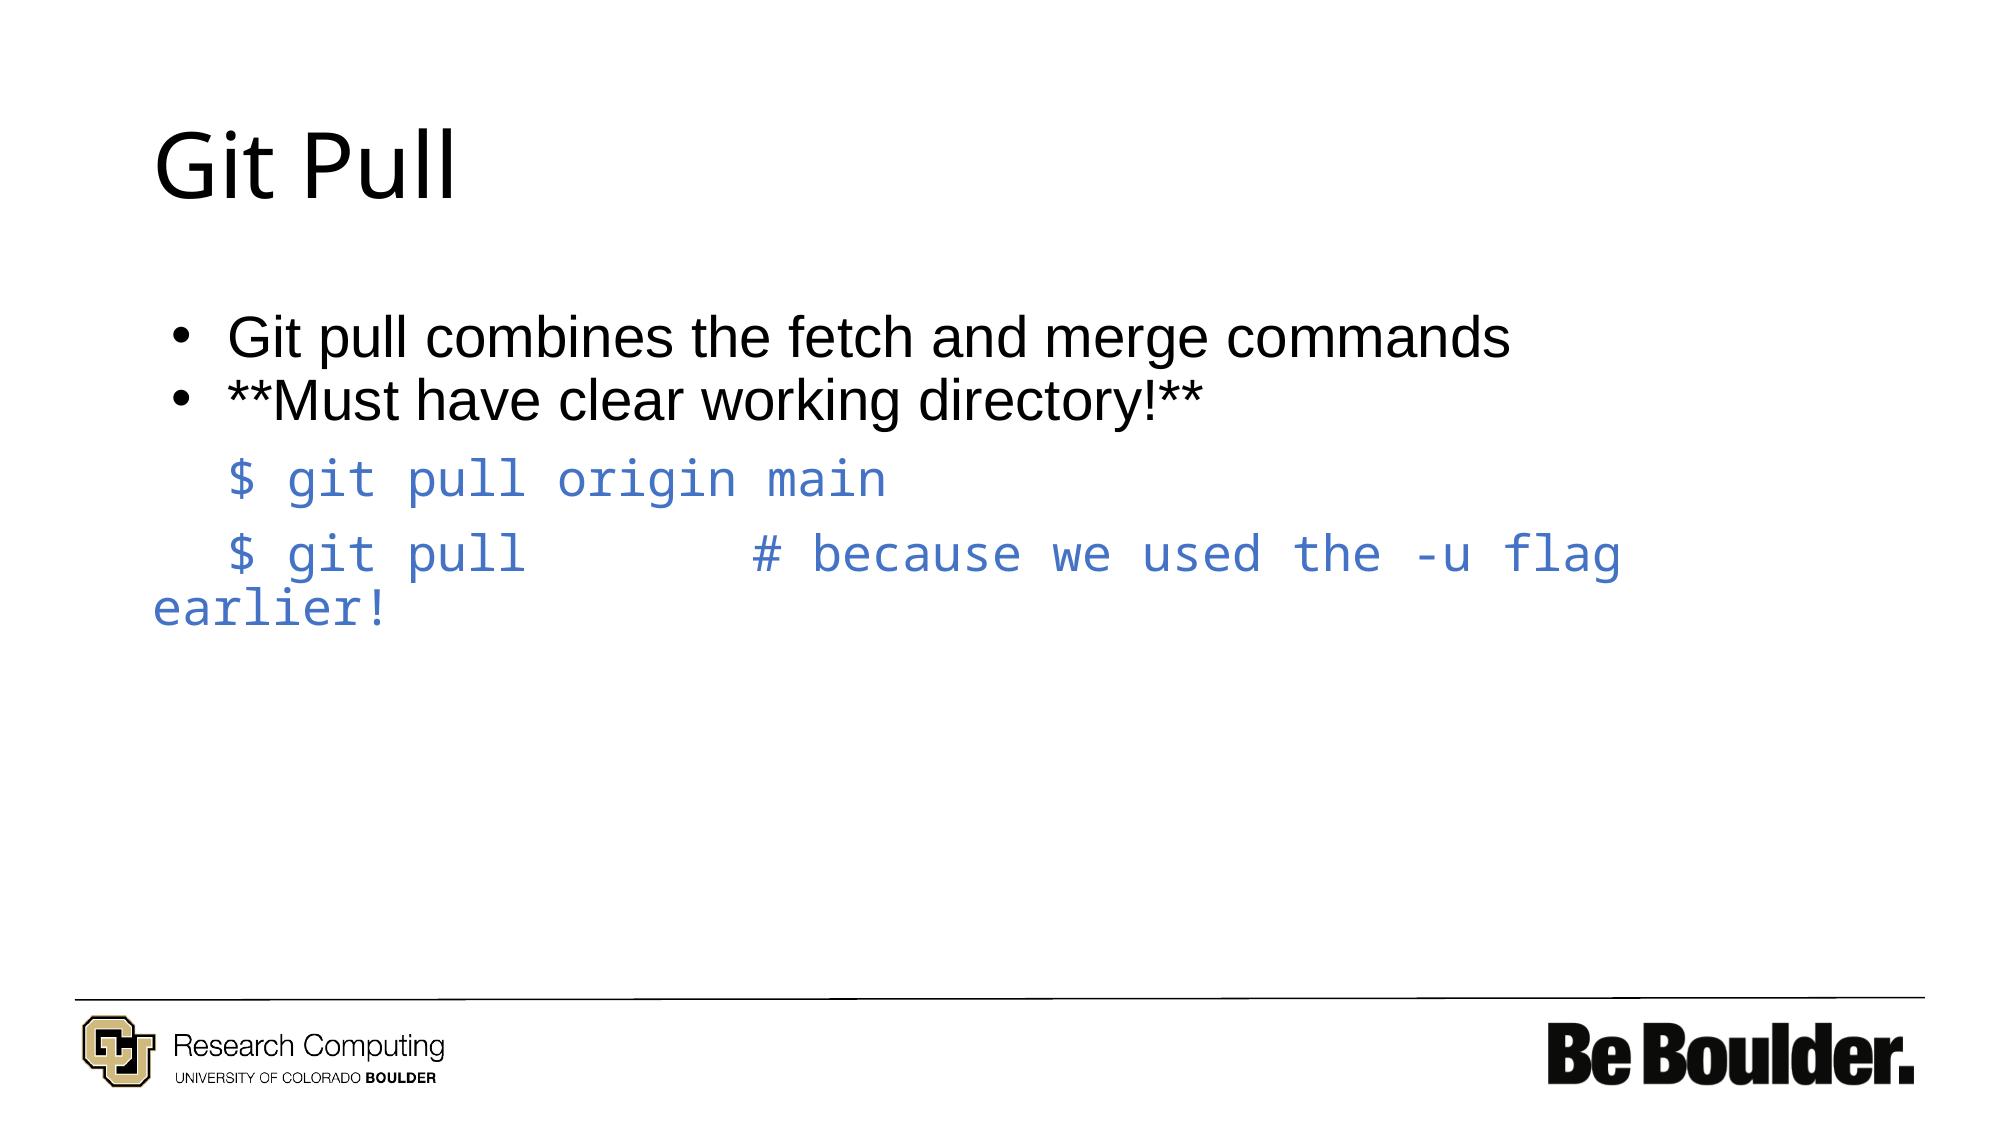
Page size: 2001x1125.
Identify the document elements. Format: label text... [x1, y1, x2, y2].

list Git pull combines the fetch and merge commands **Must have clear working directory!** $ git pull origin main $ git pull # because we used the -u flag earlier! [137, 299, 1863, 983]
picture [81, 1015, 444, 1088]
picture [1524, 1015, 1938, 1088]
title Git Pull [137, 59, 1863, 278]
